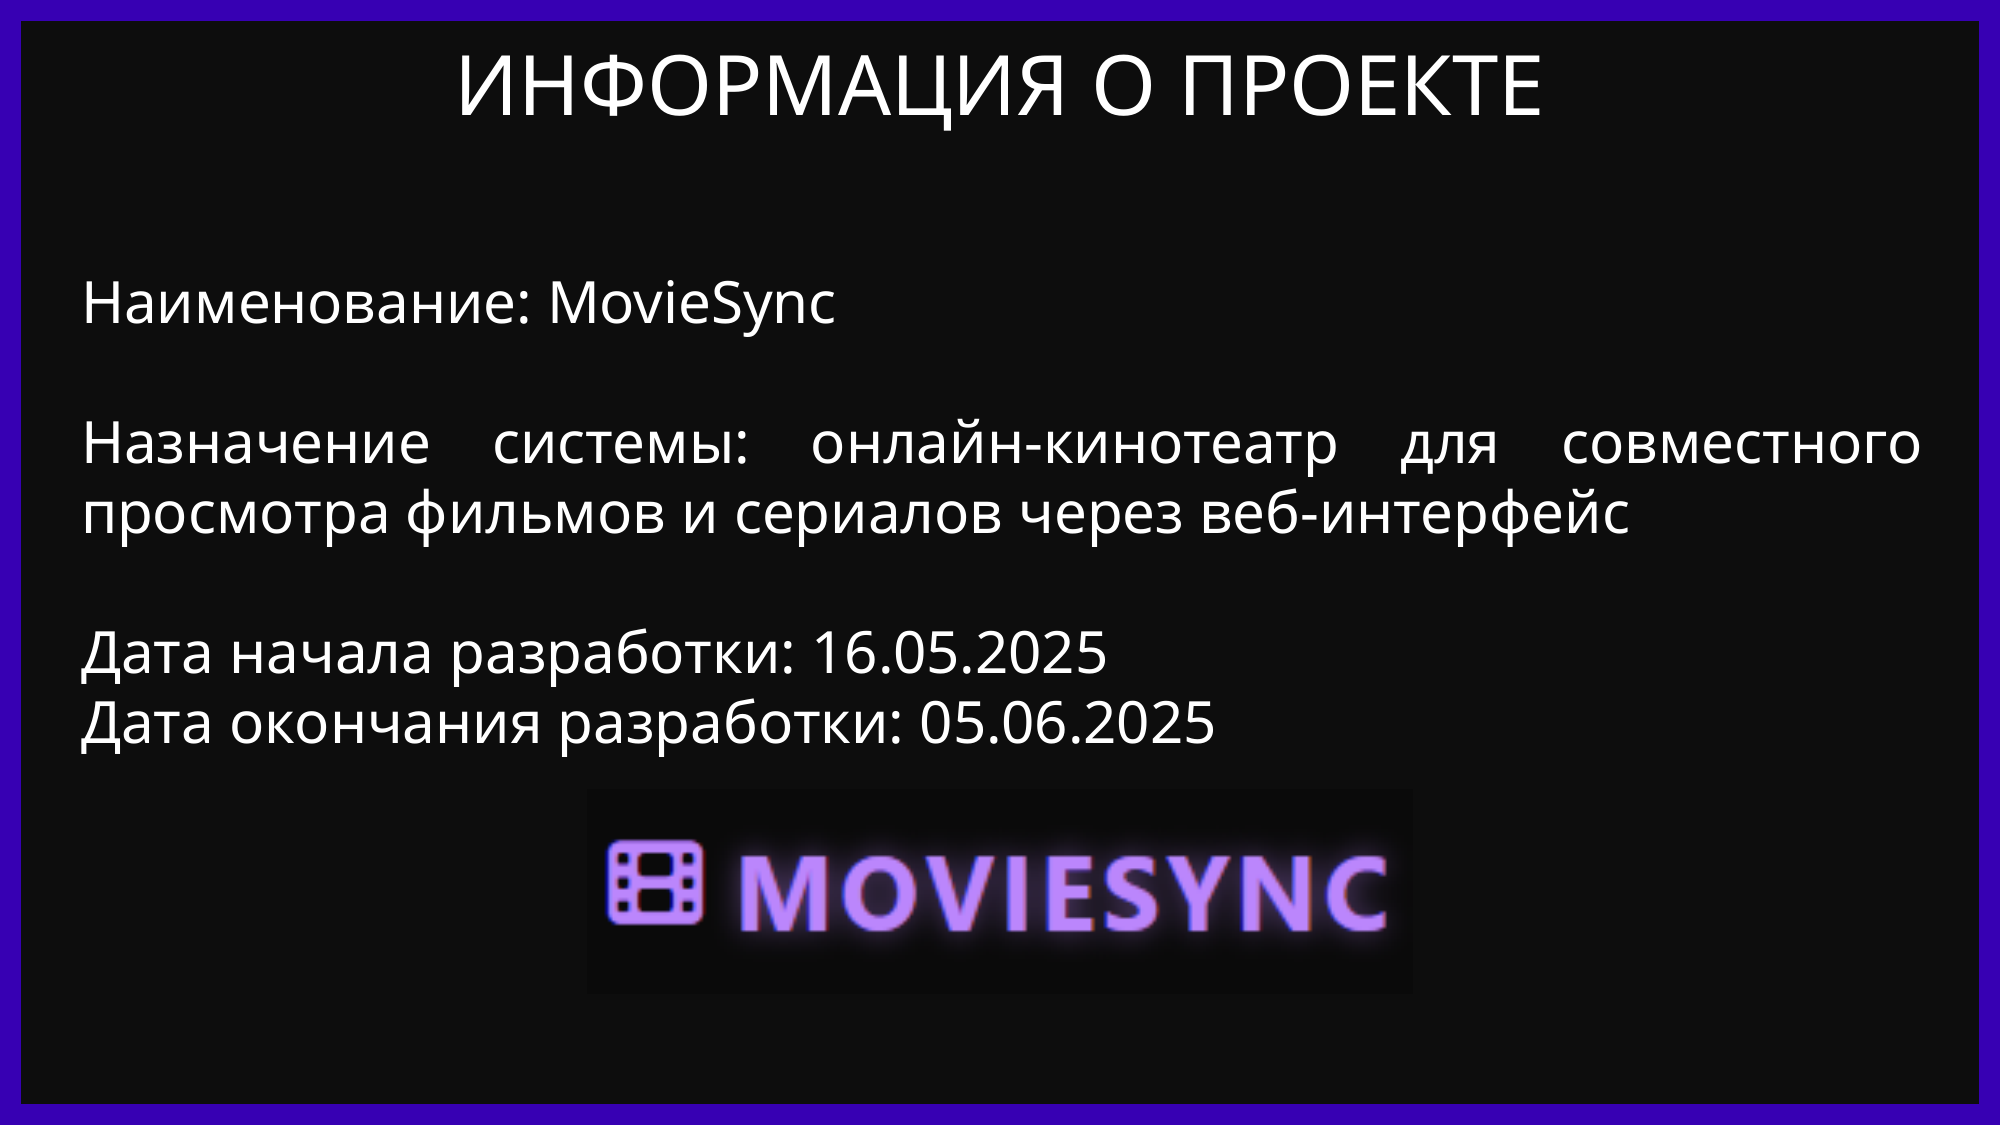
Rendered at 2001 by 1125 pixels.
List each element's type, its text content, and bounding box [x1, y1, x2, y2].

text_box [0, 0, 2000, 1125]
picture [586, 789, 1414, 995]
text_box ИНФОРМАЦИЯ О ПРОЕКТЕ [23, 25, 1977, 140]
text_box Наименование: MovieSync Назначение системы: онлайн-кинотеатр для совместного просмотра фильмов и сериалов через веб-интерфейс Дата начала разработки: 16.05.2025 Дата окончания разработки: 05.06.2025 [66, 257, 1938, 763]
